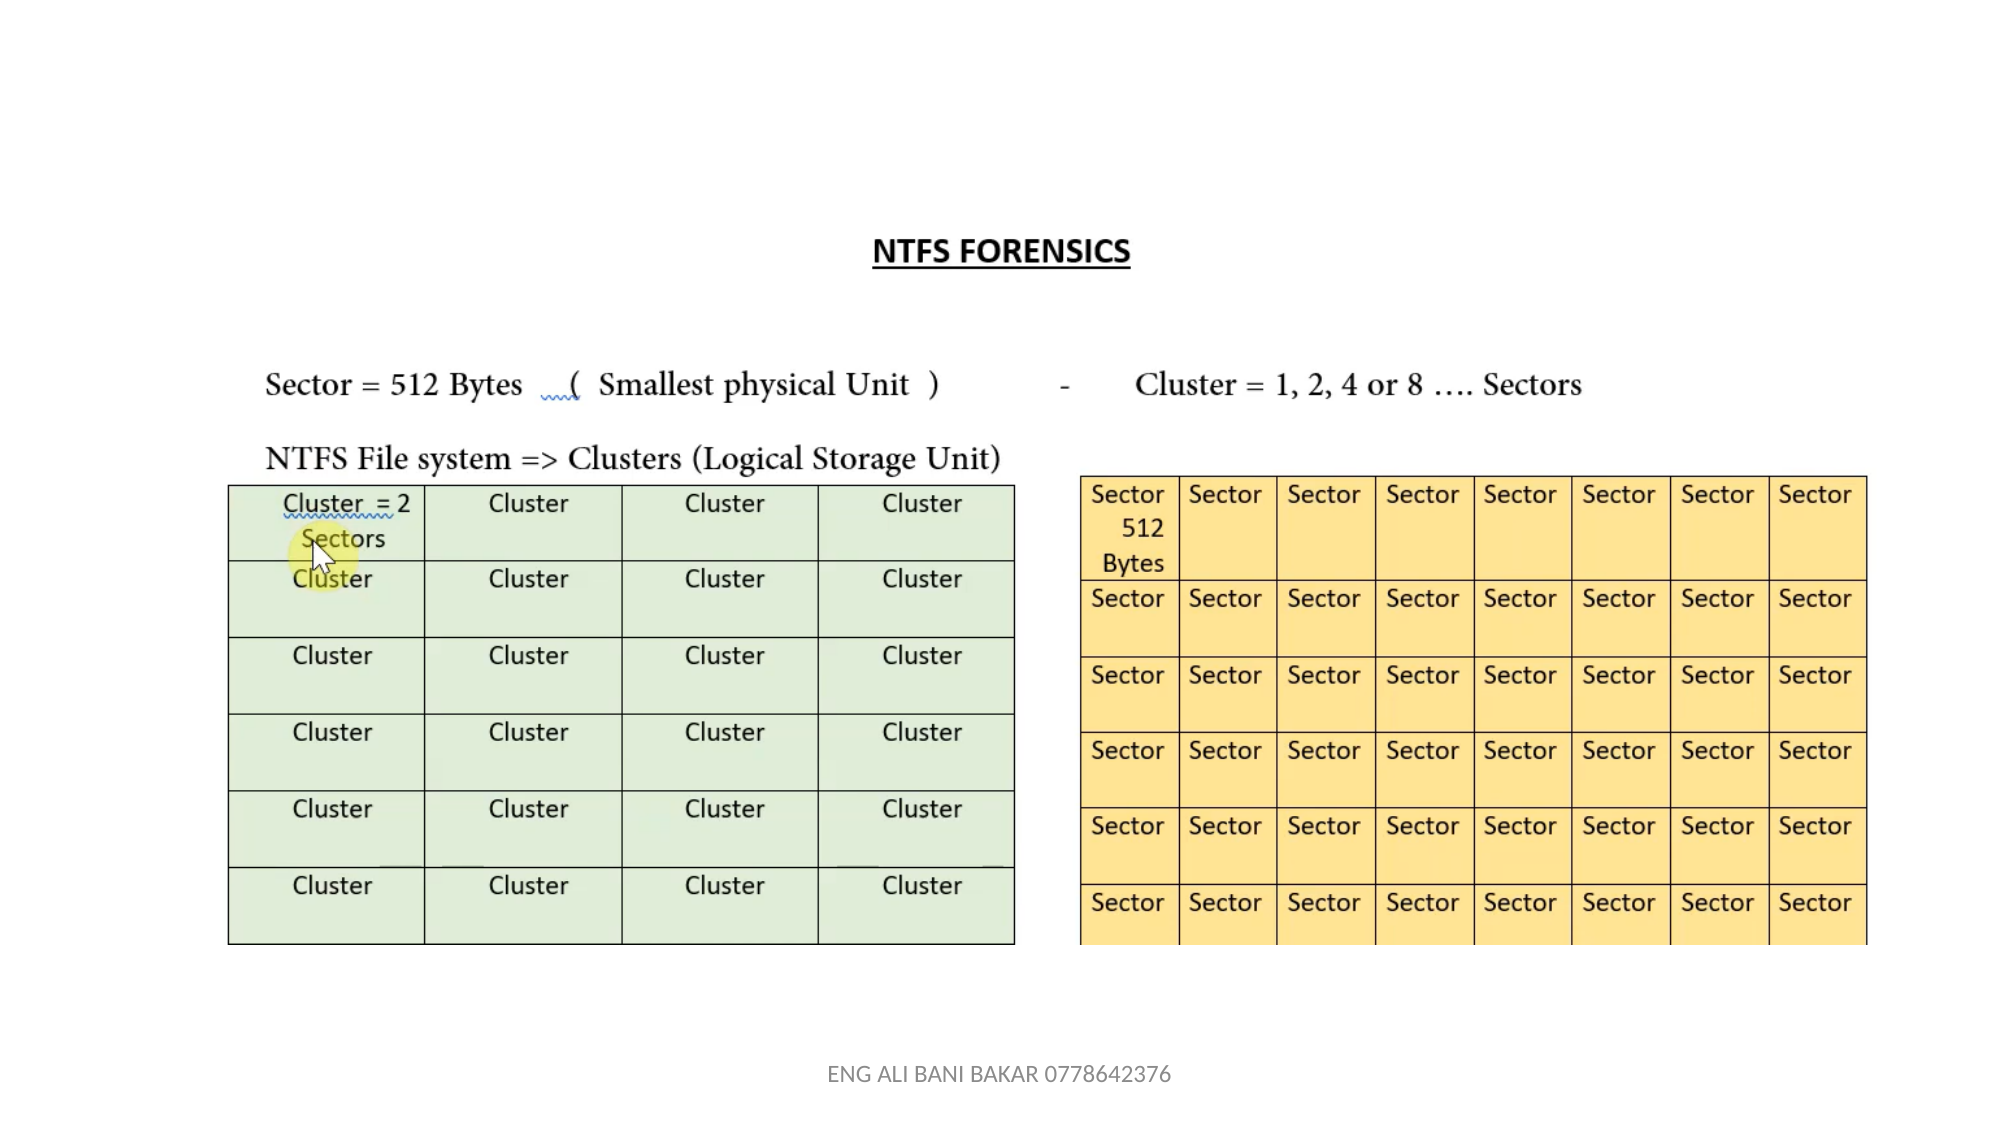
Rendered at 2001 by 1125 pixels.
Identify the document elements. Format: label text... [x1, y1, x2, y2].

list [59, 82, 1978, 945]
footer ENG ALI BANI BAKAR 0778642376 [662, 1042, 1338, 1103]
